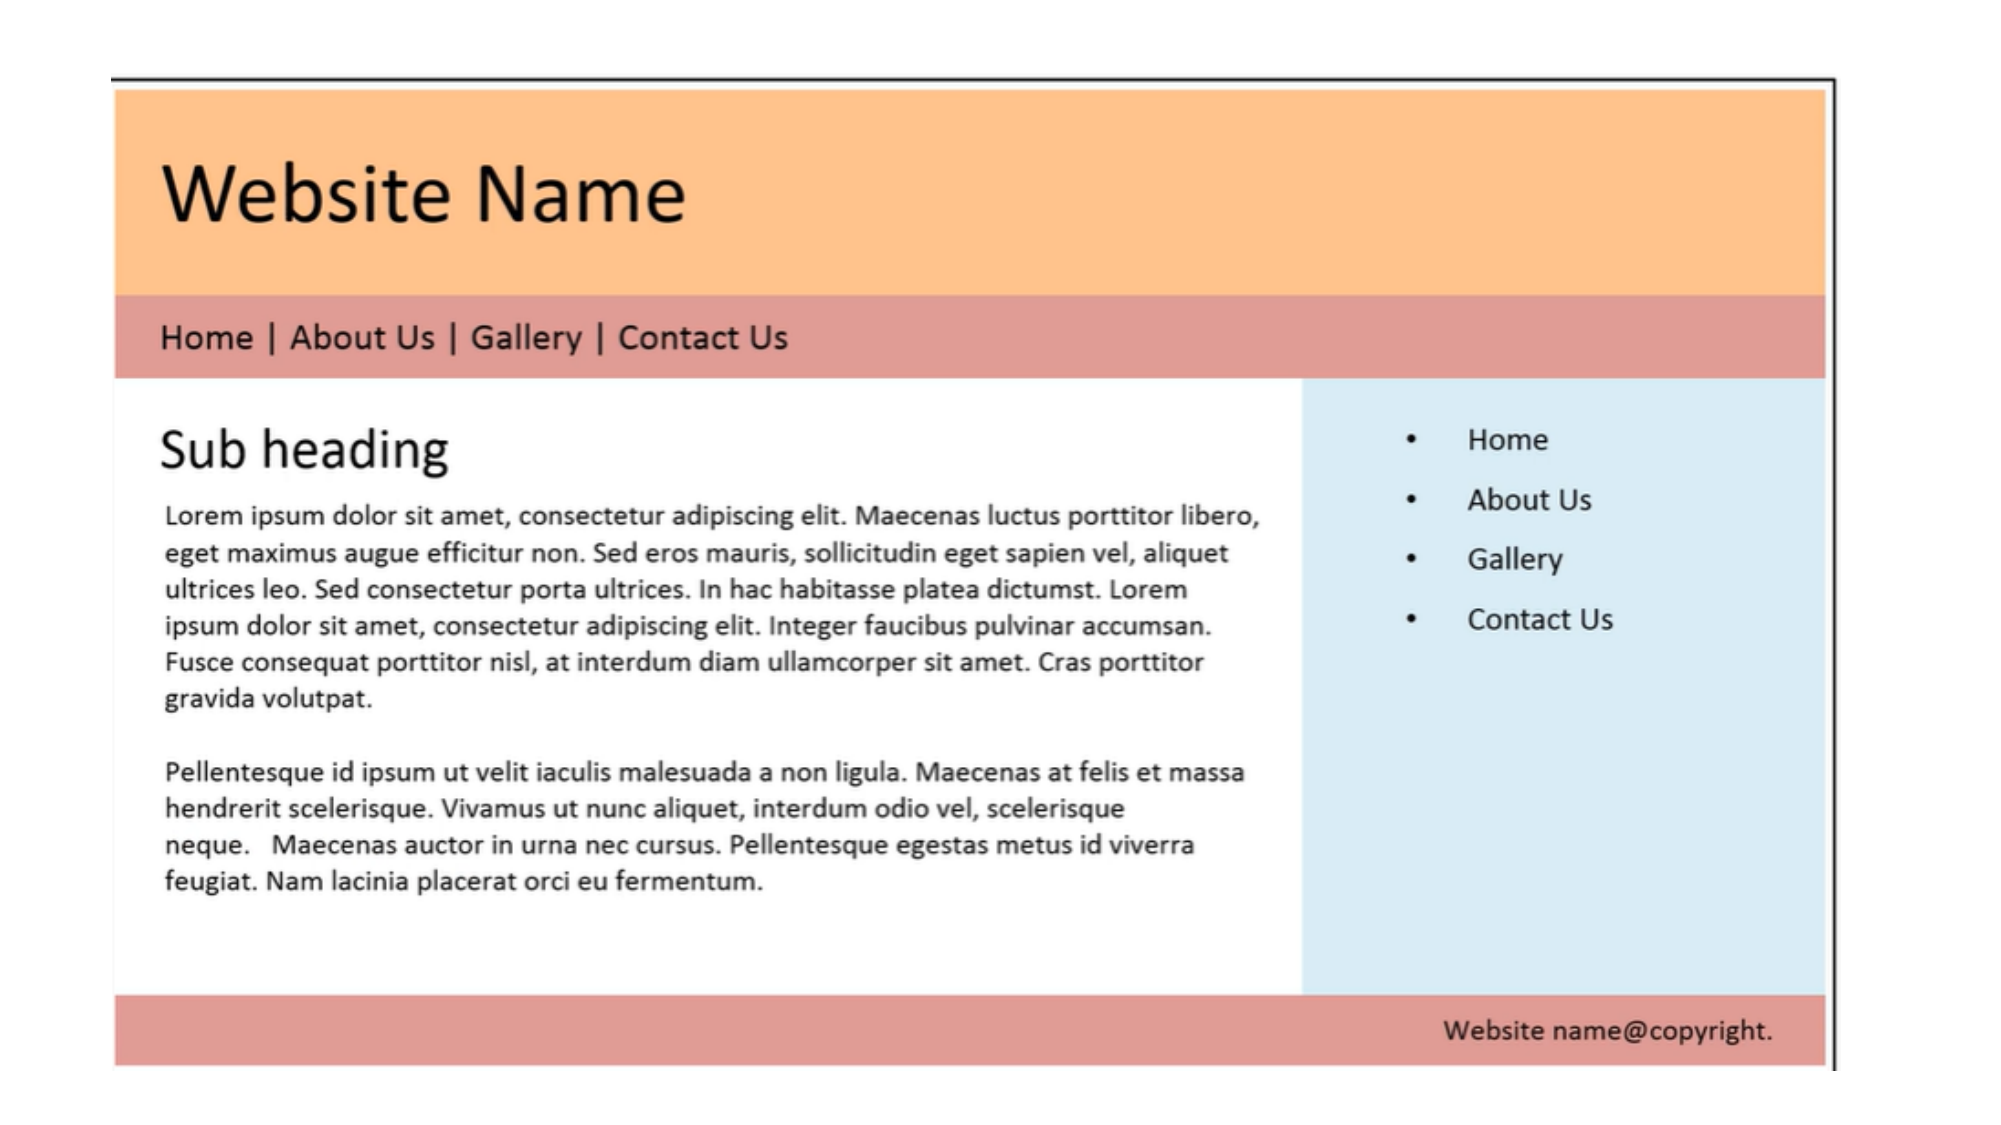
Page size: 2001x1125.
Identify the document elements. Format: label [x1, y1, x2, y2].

picture [110, 72, 1841, 1071]
